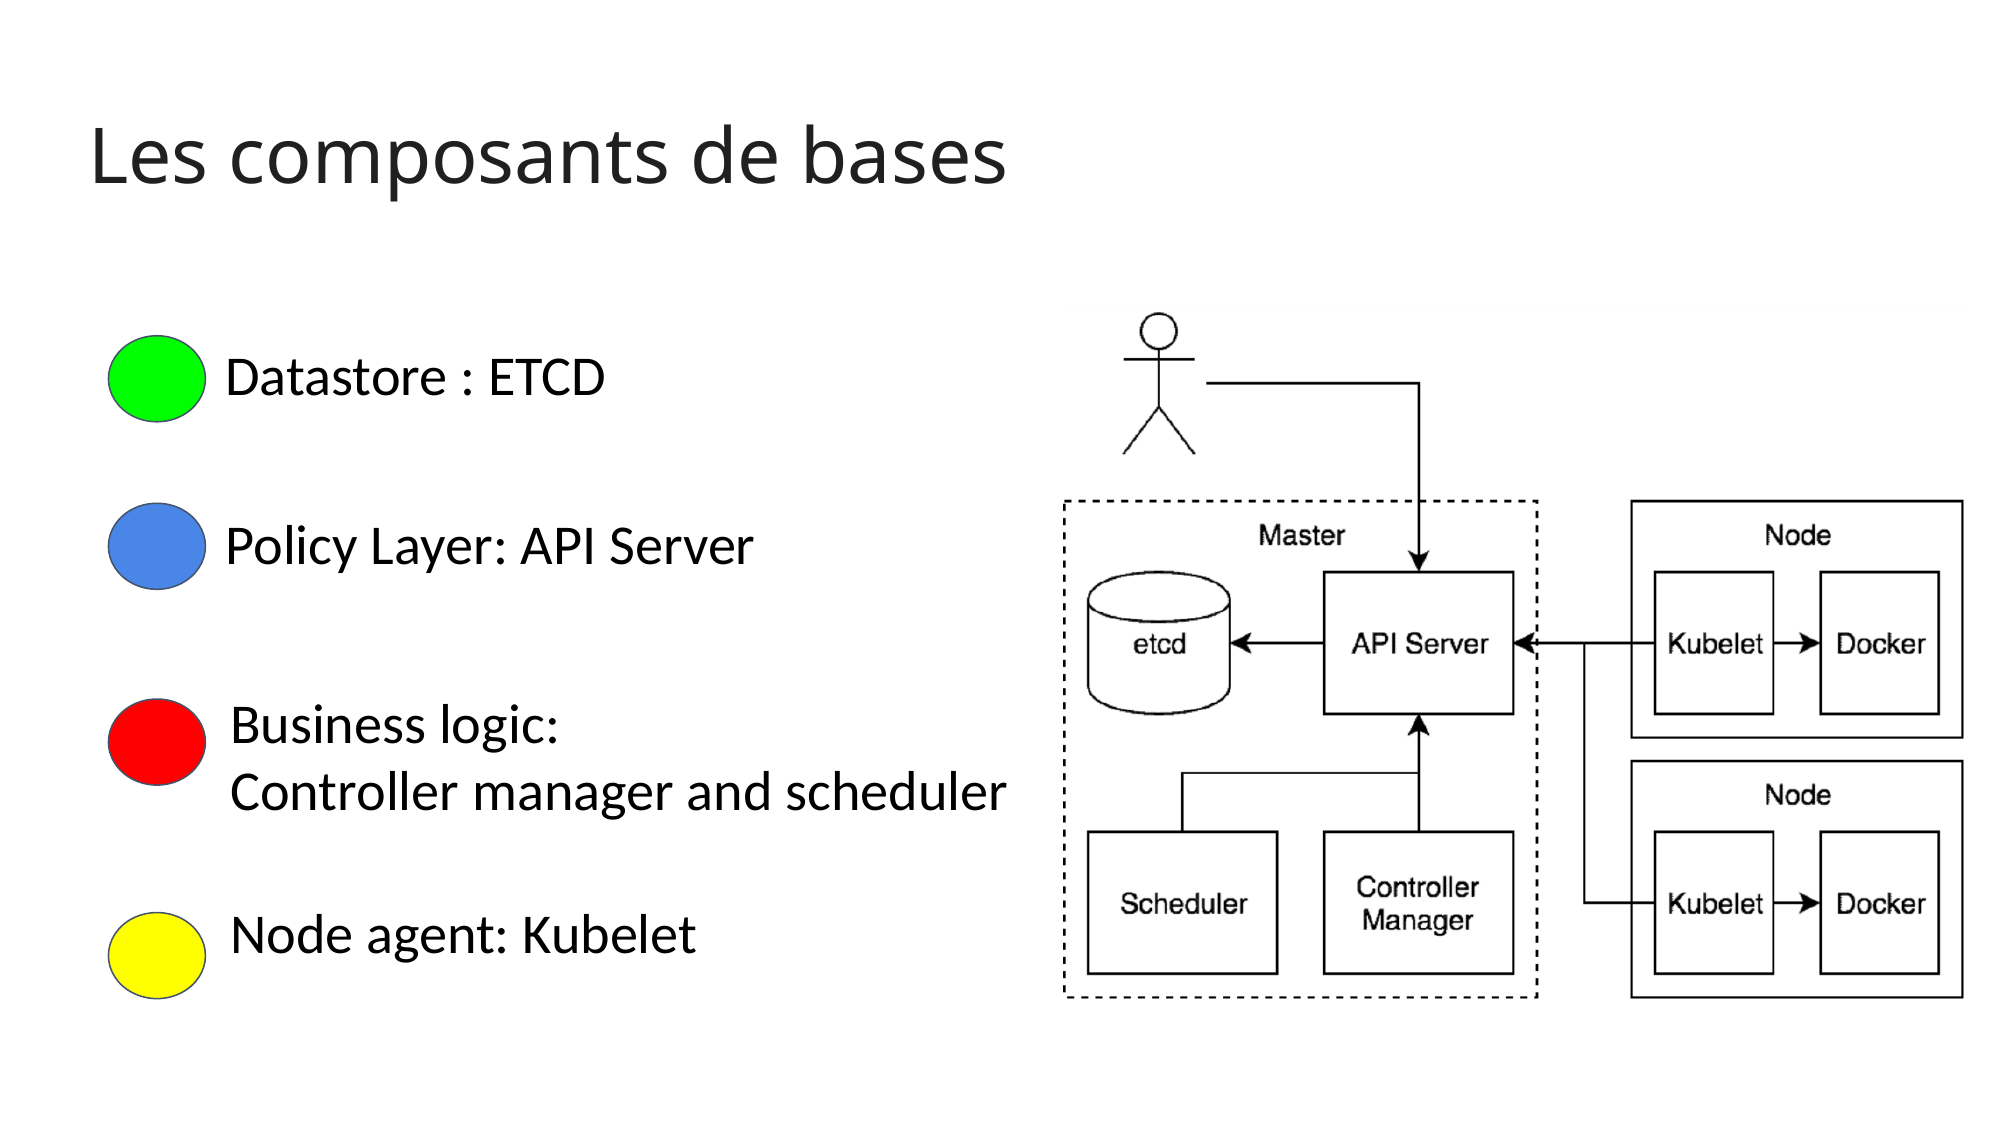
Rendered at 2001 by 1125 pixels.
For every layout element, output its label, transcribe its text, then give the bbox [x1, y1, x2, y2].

text_box [108, 912, 206, 999]
text_box [108, 699, 206, 786]
text_box Node agent: Kubelet [209, 850, 1061, 994]
text_box Datastore : ETCD [205, 319, 1061, 463]
picture [1061, 308, 1964, 999]
text_box [108, 503, 206, 590]
text_box Policy Layer: API Server [205, 488, 1061, 633]
title Les composants de bases [68, 97, 1932, 223]
text_box [108, 335, 206, 422]
text_box Business logic: Controller manager and scheduler [209, 667, 1061, 811]
